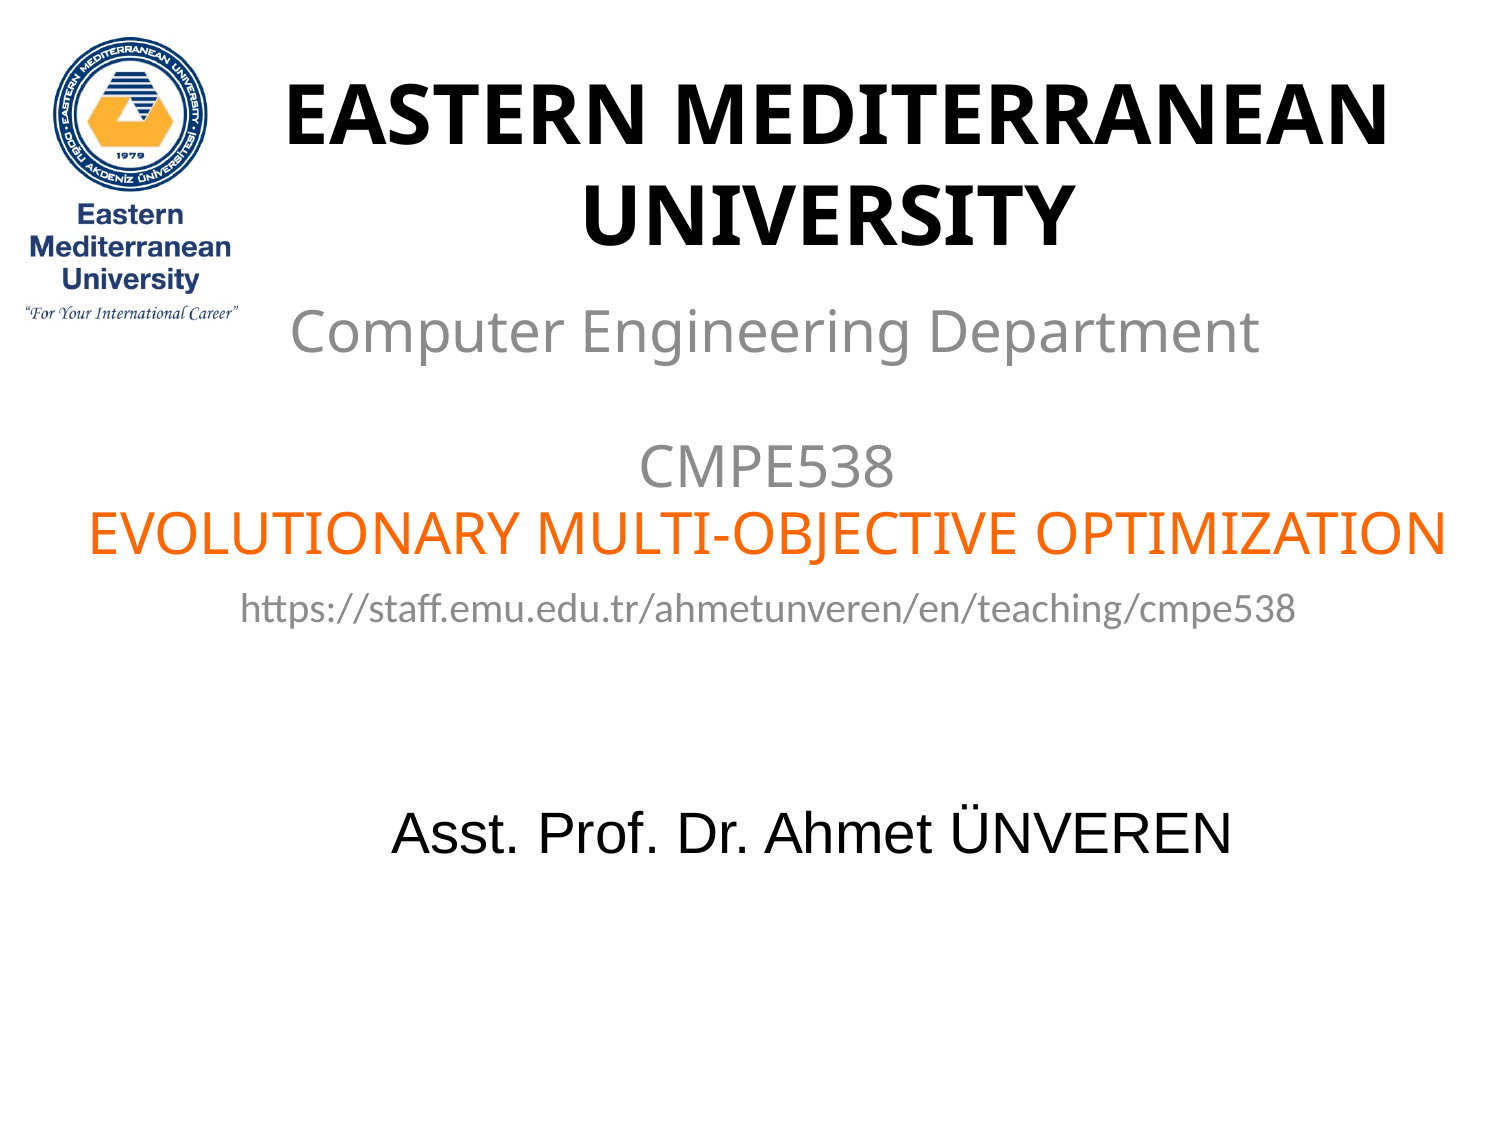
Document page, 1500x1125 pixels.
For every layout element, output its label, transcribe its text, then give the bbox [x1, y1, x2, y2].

picture [22, 37, 238, 324]
subtitle Computer Engineering Department CMPE538 EVOLUTIONARY MULTI-OBJECTIVE OPTIMIZATION https://staff.emu.edu.tr/ahmetunveren/en/teaching/cmpe538 [37, 299, 1500, 725]
title EASTERN MEDITERRANEAN UNIVERSITY [241, 41, 1475, 283]
text_box Asst. Prof. Dr. Ahmet ÜNVEREN [287, 787, 1338, 913]
